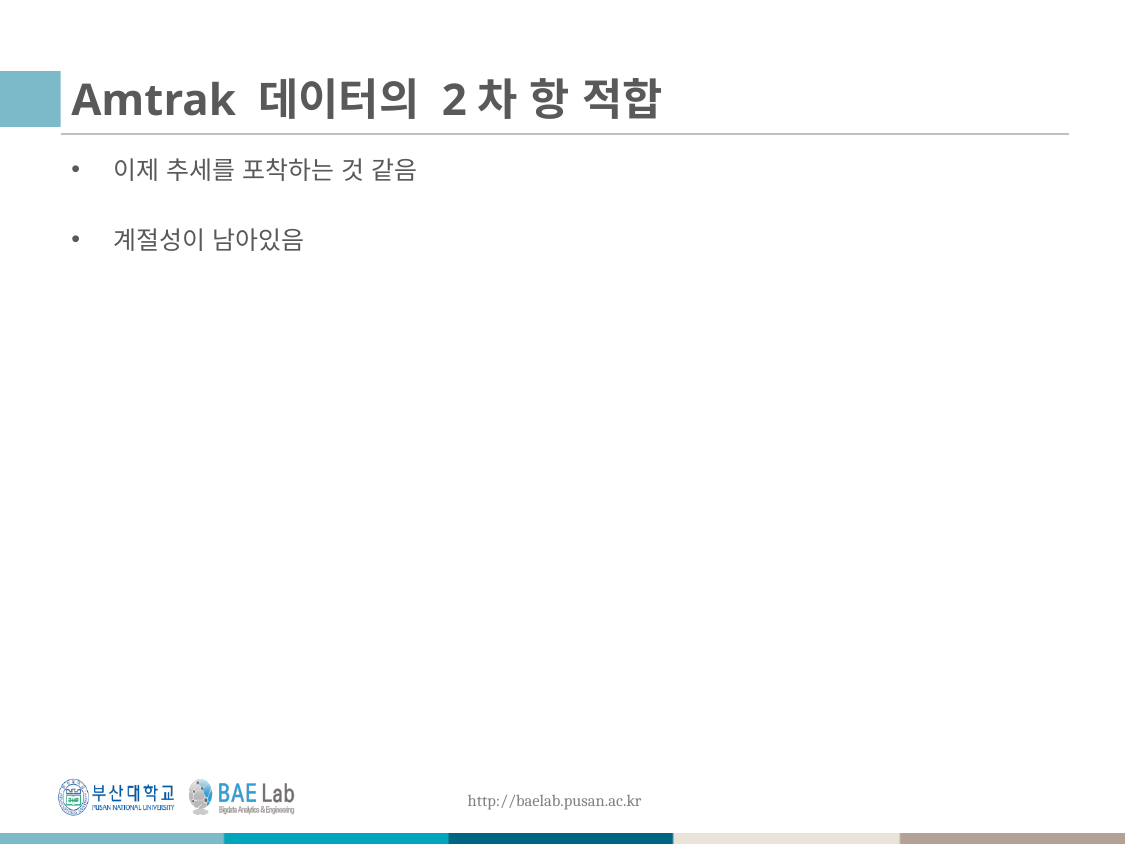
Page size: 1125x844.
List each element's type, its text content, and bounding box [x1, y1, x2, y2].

picture [673, 833, 1125, 844]
title Amtrak 데이터의 2차 항 적합 [56, 71, 1069, 125]
picture [186, 776, 300, 816]
picture [55, 775, 175, 819]
picture [0, 833, 448, 844]
list 이제 추세를 포착하는 것 같음 계절성이 남아있음 [56, 146, 1069, 754]
